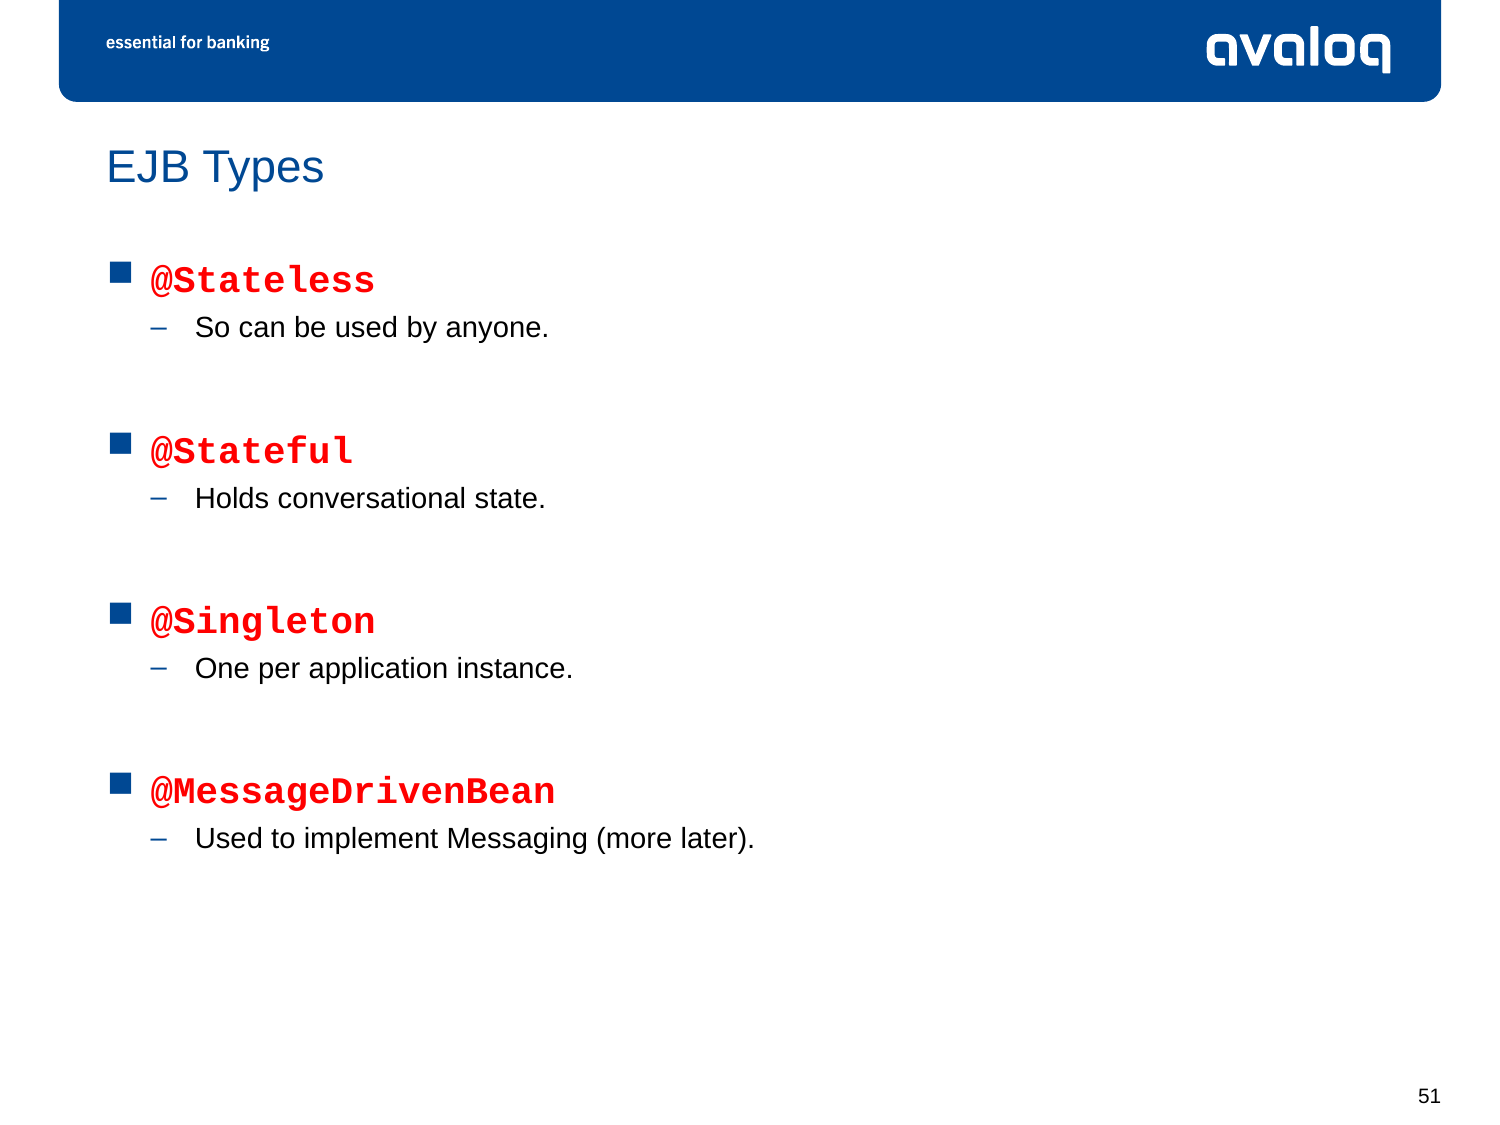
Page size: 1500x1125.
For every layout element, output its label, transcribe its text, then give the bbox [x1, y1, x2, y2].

slide_number 51 [1200, 1082, 1442, 1112]
list @Stateless So can be used by anyone. @Stateful Holds conversational state. @Singleton One per application instance. @MessageDrivenBean Used to implement Messaging (more later). [105, 255, 1394, 1042]
title EJB Types [105, 142, 1394, 215]
